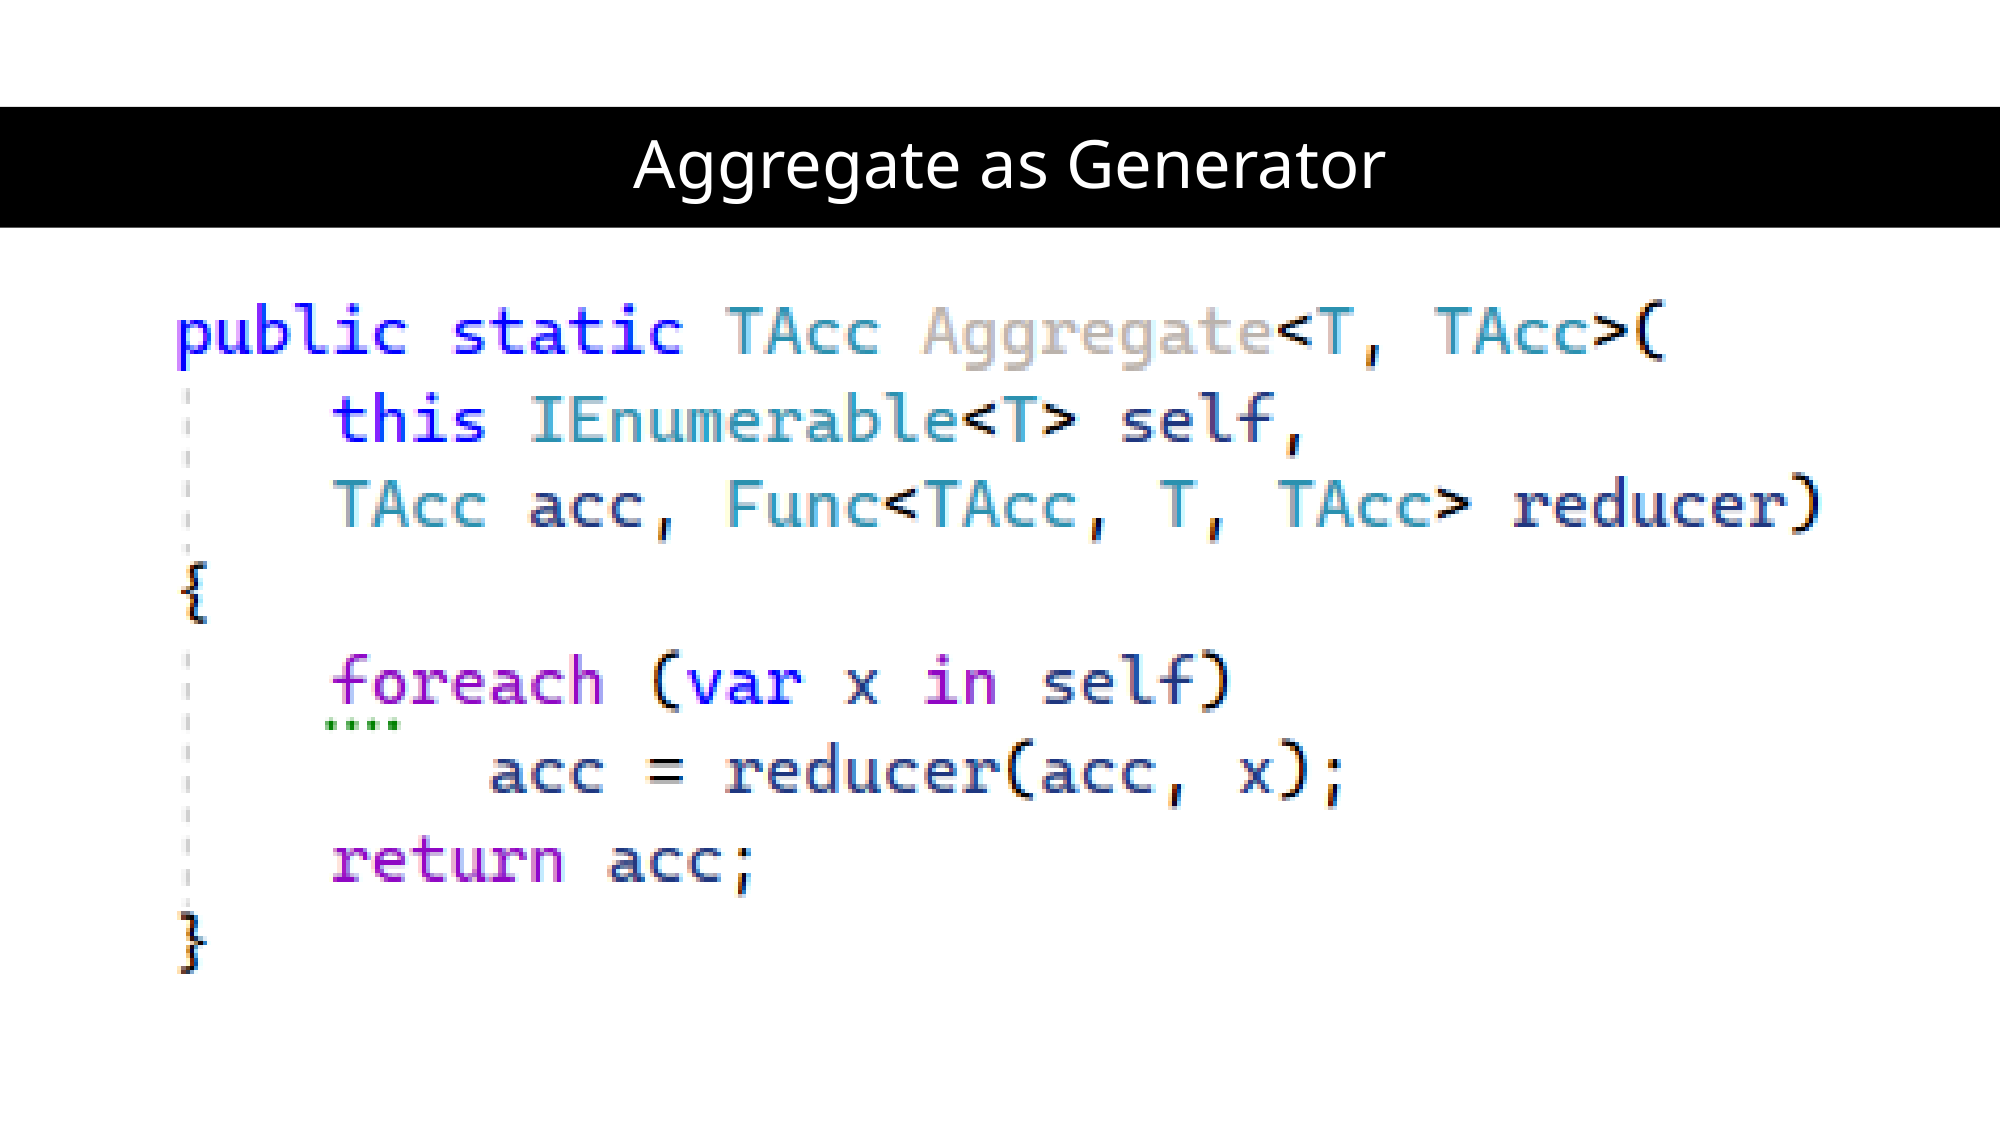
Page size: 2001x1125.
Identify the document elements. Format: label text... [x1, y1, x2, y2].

text_box [0, 106, 2000, 229]
title Aggregate as Generator [91, 105, 1931, 228]
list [144, 274, 1856, 996]
